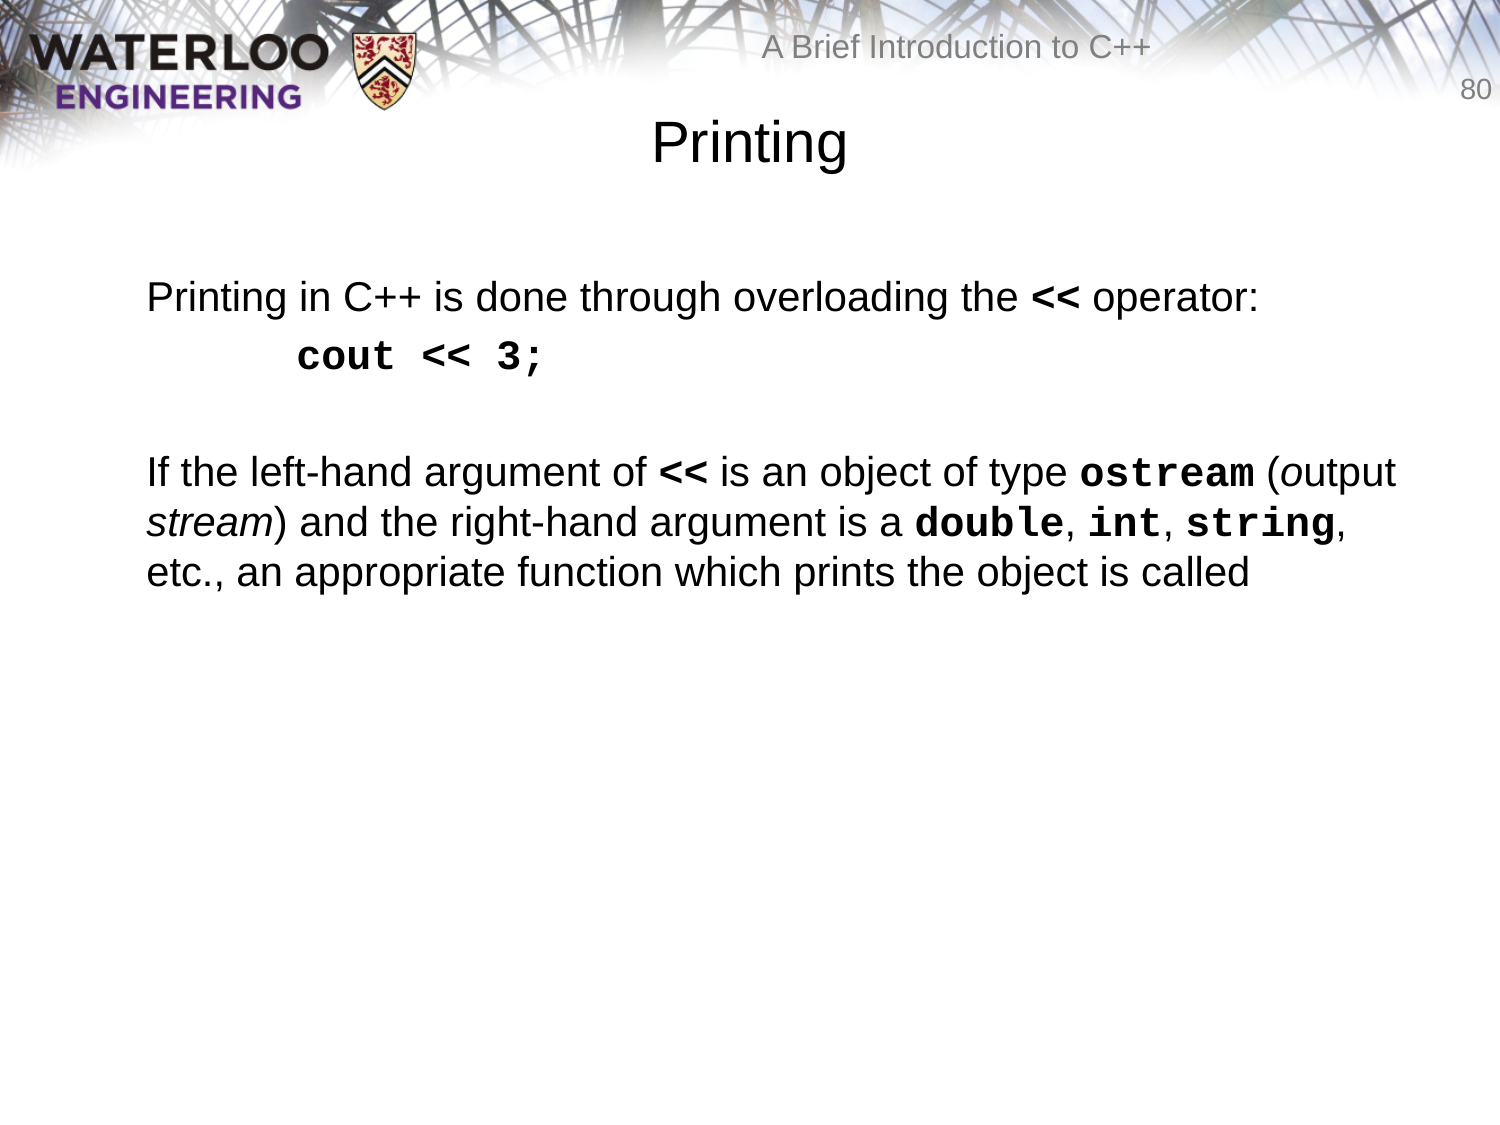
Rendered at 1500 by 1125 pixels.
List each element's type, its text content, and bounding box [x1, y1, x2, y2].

title Printing [74, 44, 1426, 233]
list Printing in C++ is done through overloading the << operator: cout << 3; If the left-hand argument of << is an object of type ostream (output stream) and the right-hand argument is a double, int, string, etc., an appropriate function which prints the object is called [74, 262, 1426, 1006]
picture [0, 0, 1500, 1125]
